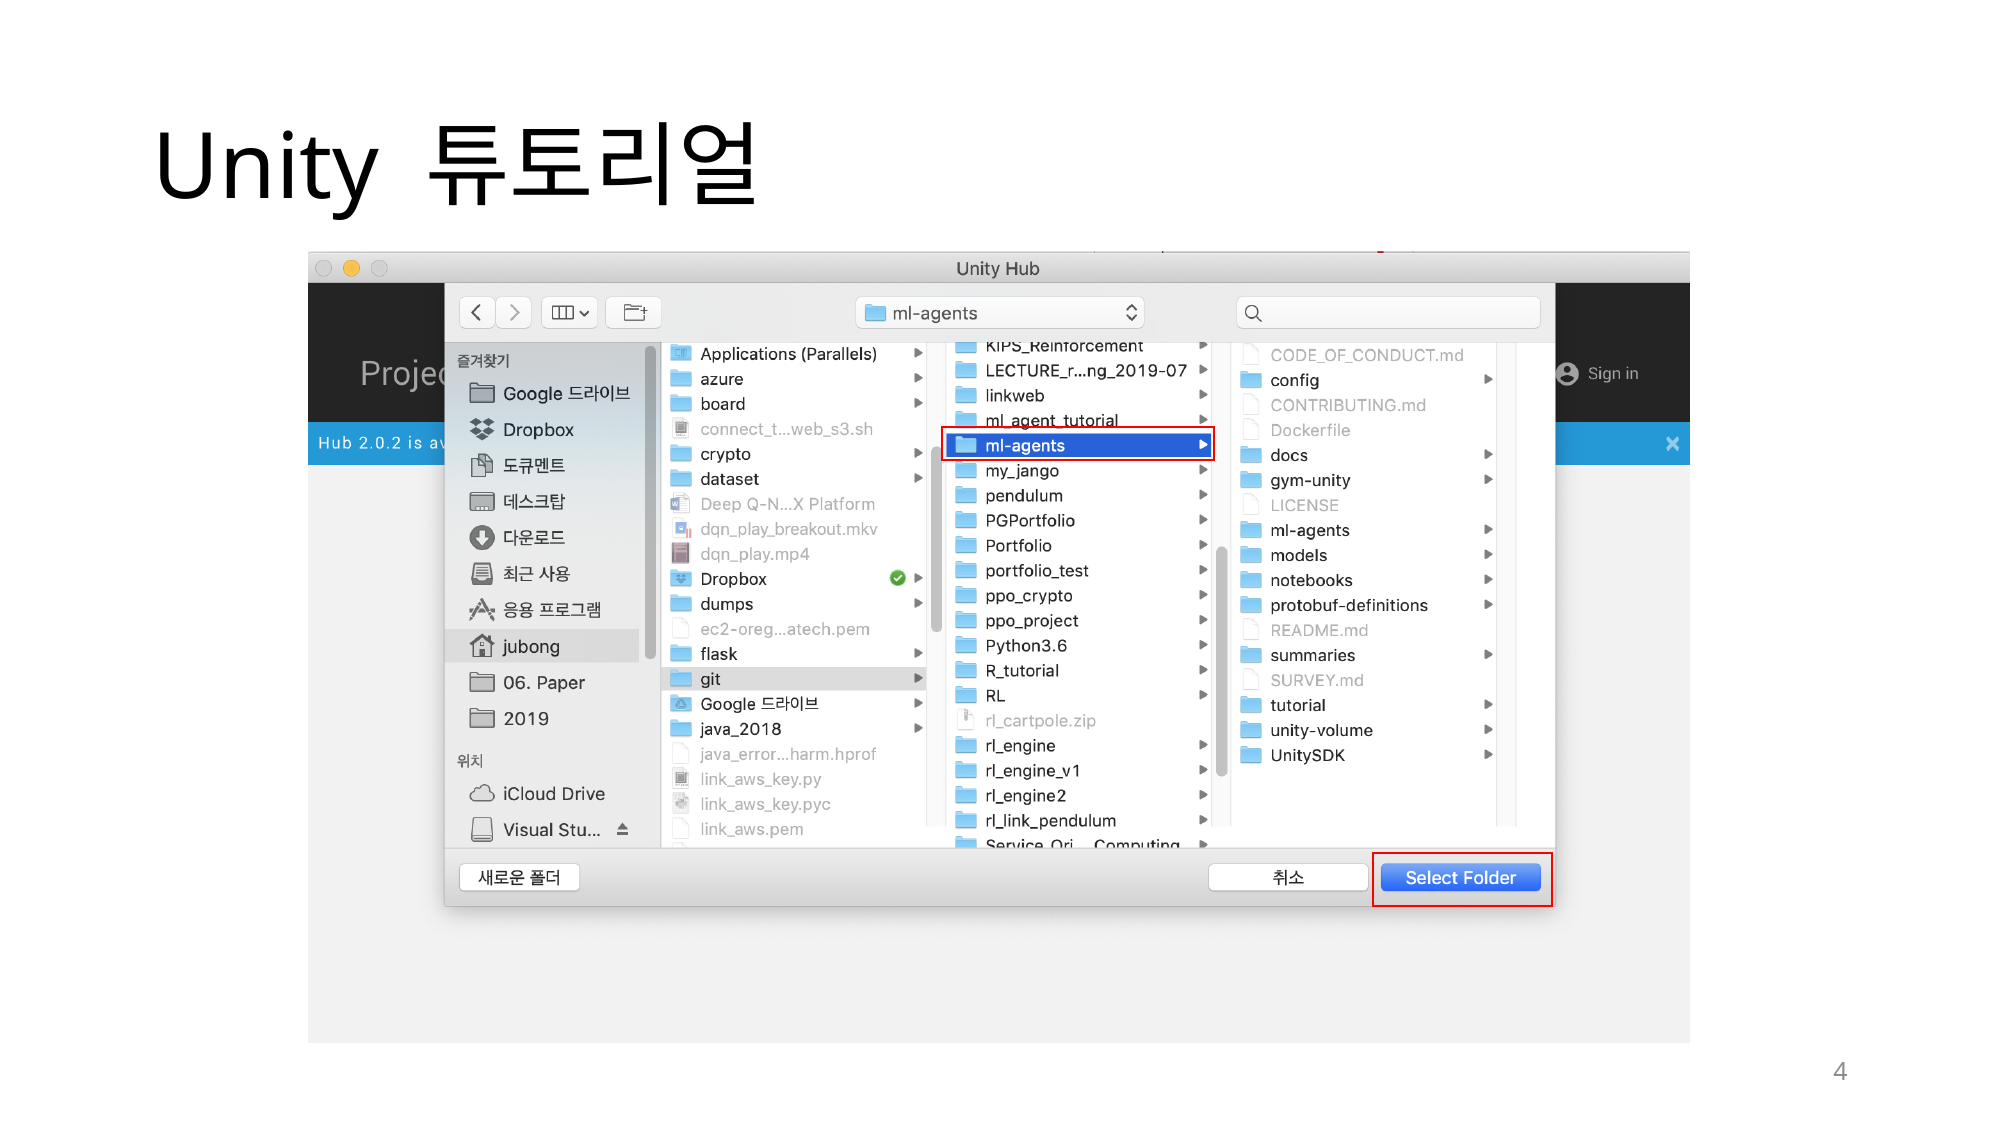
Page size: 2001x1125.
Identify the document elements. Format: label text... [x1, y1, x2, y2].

picture [308, 251, 1690, 1043]
slide_number 4 [1412, 1042, 1863, 1103]
title Unity 튜토리얼 [137, 59, 1863, 278]
